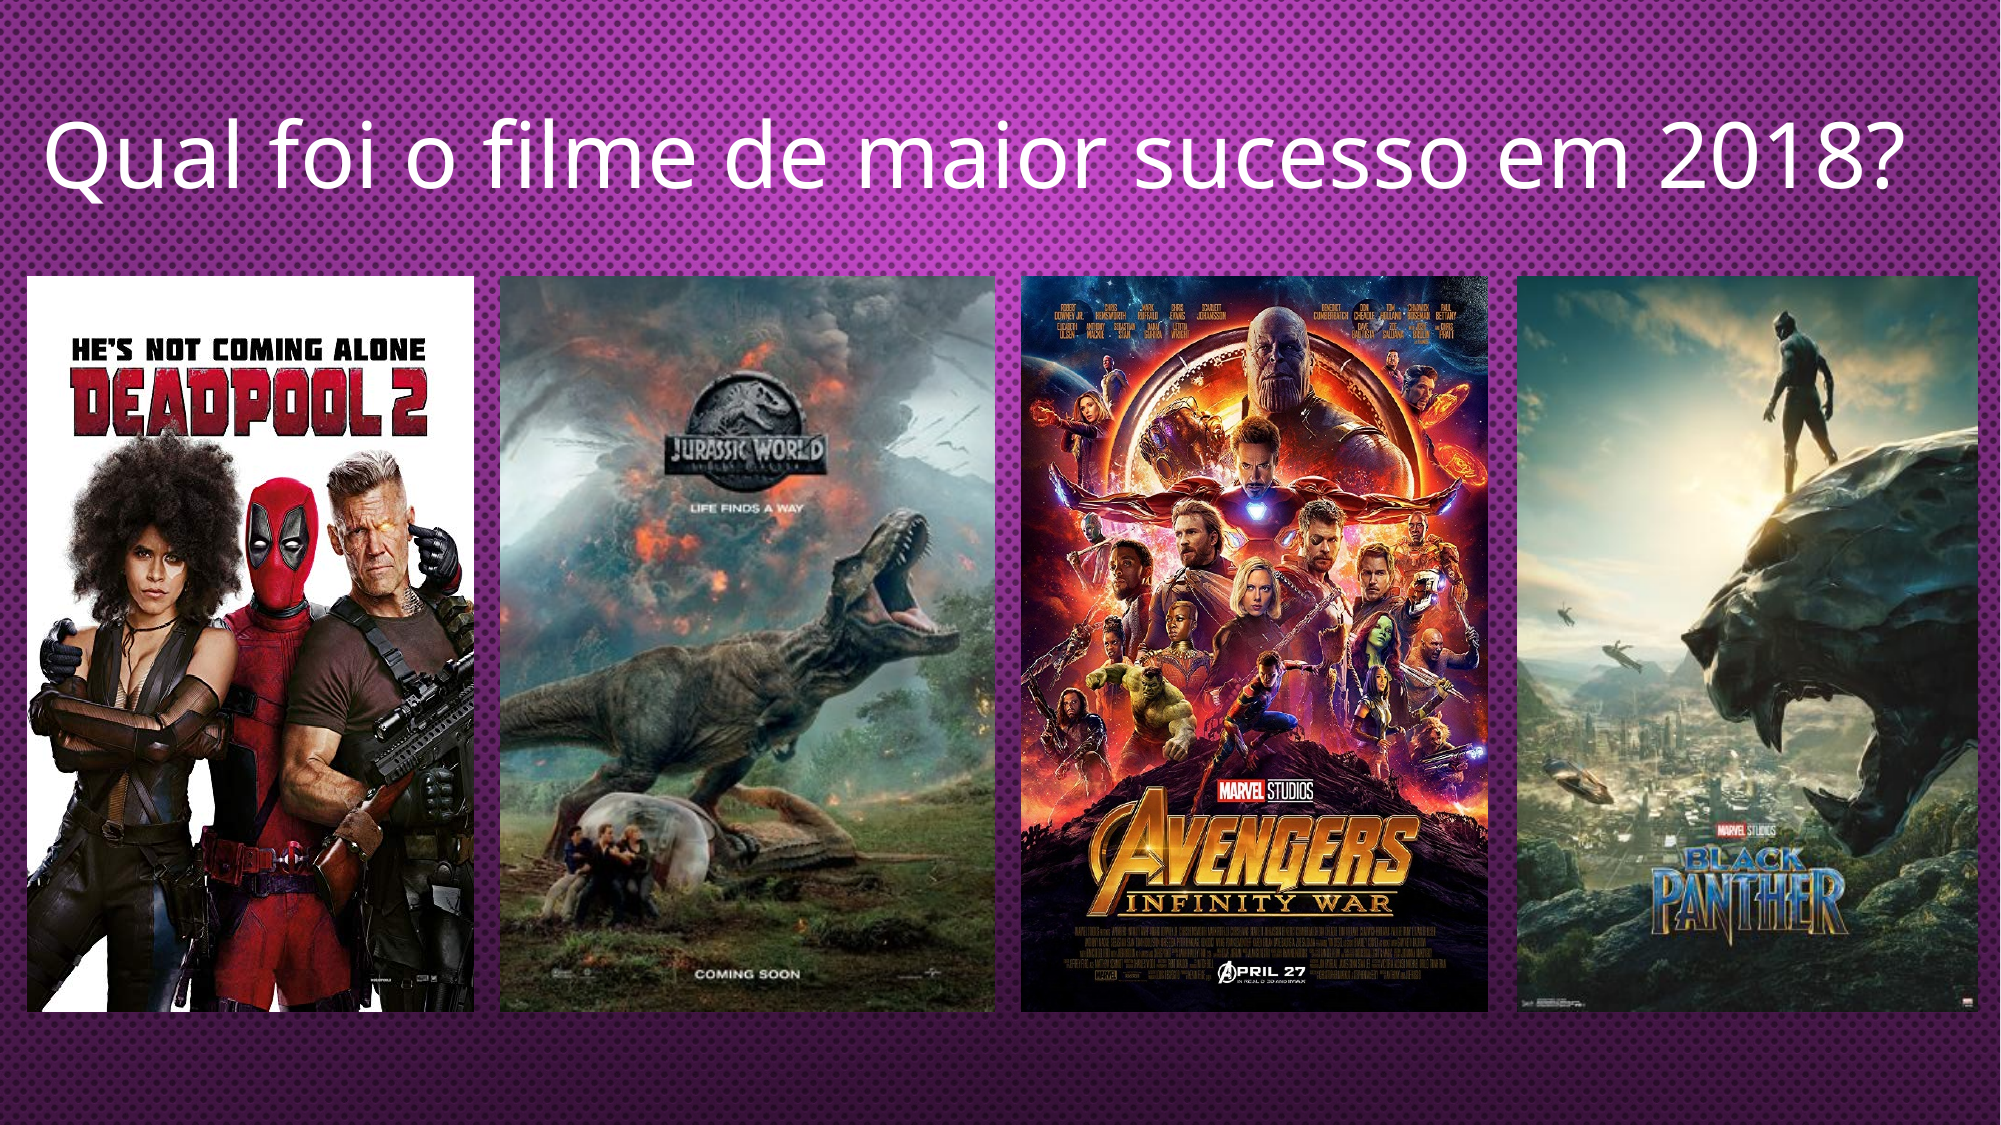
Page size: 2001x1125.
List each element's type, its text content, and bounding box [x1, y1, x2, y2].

picture [1021, 276, 1488, 1012]
text_box Qual foi o filme de maior sucesso em 2018? [27, 89, 2000, 215]
picture [500, 276, 995, 1012]
picture [1516, 276, 1979, 1012]
picture [27, 276, 474, 1012]
text_box [54, 317, 1978, 1085]
